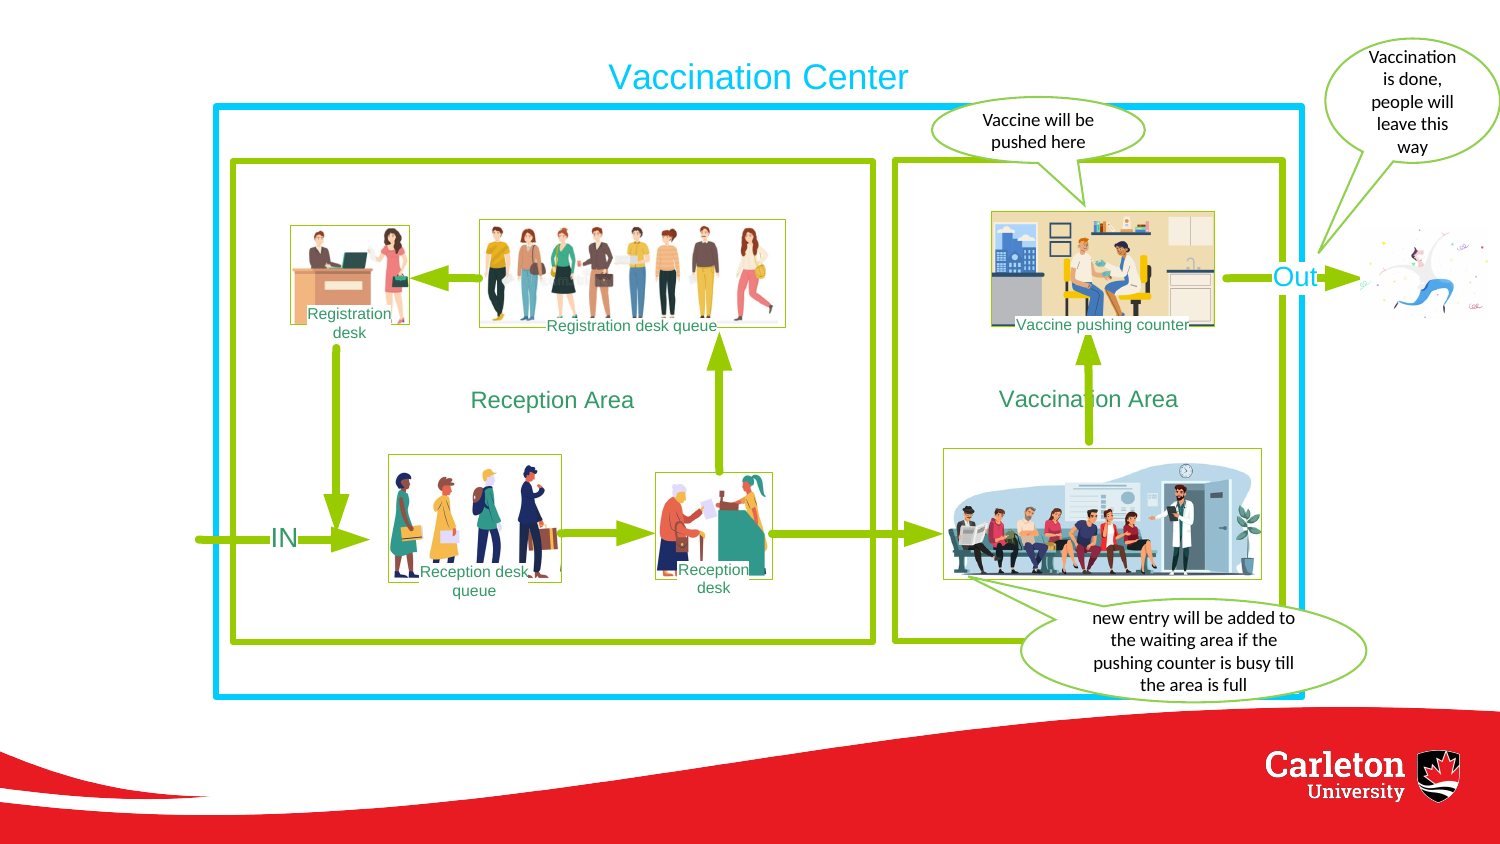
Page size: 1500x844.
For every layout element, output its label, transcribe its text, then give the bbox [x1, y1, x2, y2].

text_box Vaccination is done, people will leave this way [1361, 37, 1500, 196]
picture [0, 0, 1500, 844]
